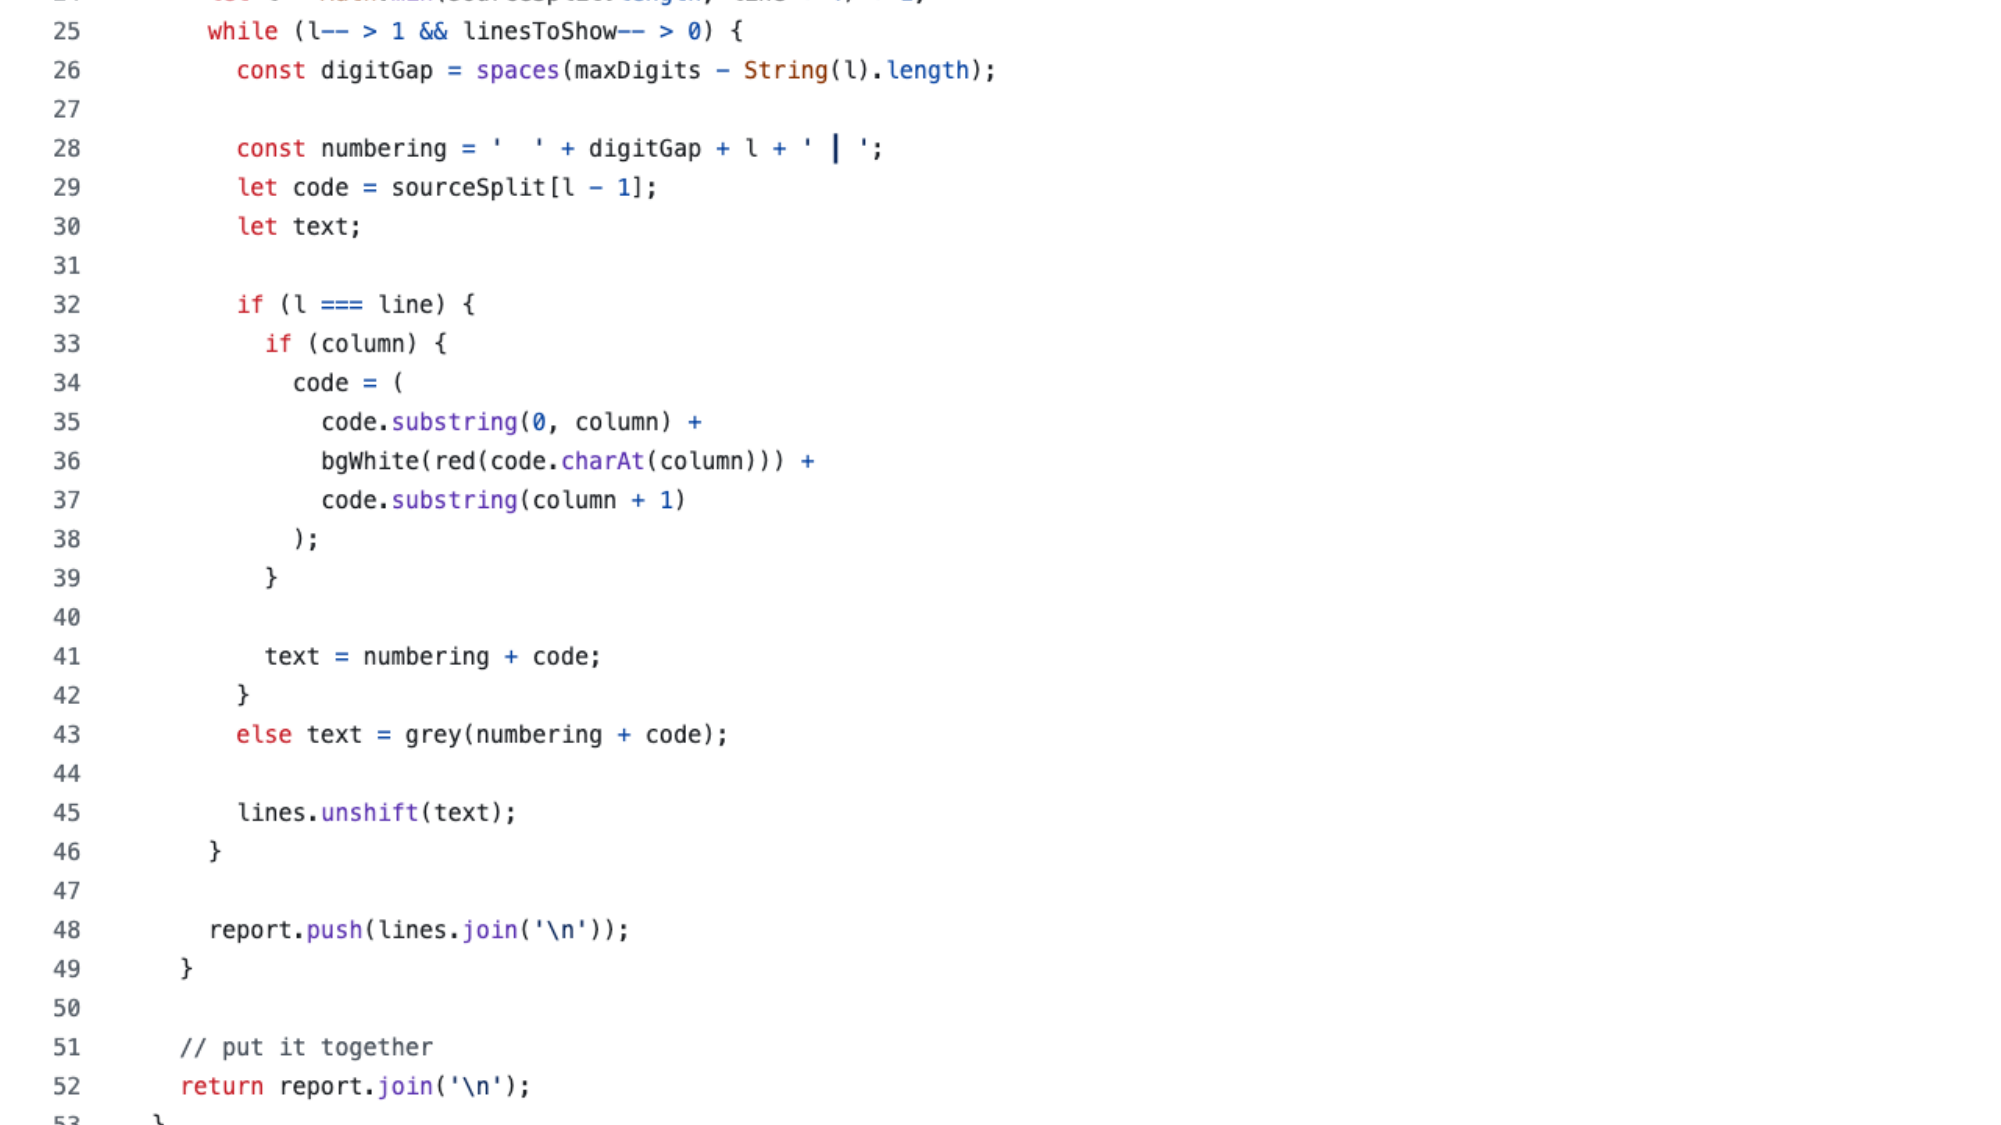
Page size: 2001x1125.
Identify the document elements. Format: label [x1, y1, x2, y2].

list [0, 0, 2000, 1125]
